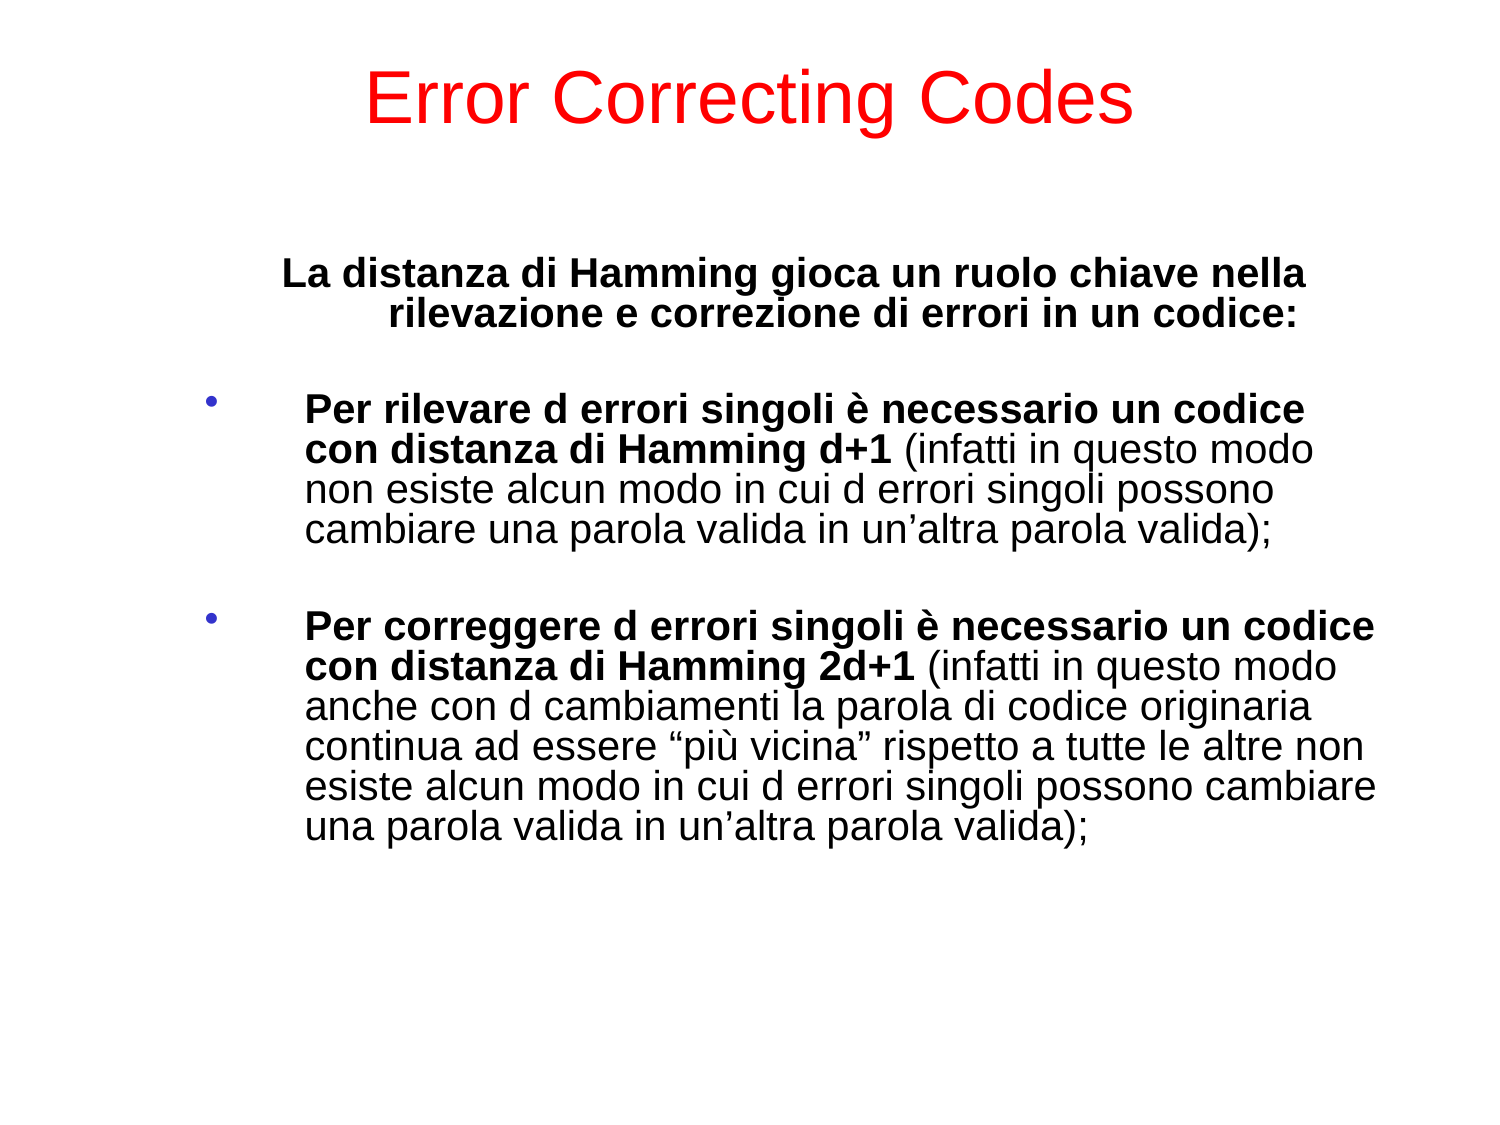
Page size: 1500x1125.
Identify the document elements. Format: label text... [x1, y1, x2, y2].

title Error Correcting Codes [0, 0, 1500, 188]
list La distanza di Hamming gioca un ruolo chiave nella rilevazione e correzione di errori in un codice: Per rilevare d errori singoli è necessario un codice con distanza di Hamming d+1 (infatti in questo modo non esiste alcun modo in cui d errori singoli possono cambiare una parola valida in un’altra parola valida); Per correggere d errori singoli è necessario un codice con distanza di Hamming 2d+1 (infatti in questo modo anche con d cambiamenti la parola di codice originaria continua ad essere “più vicina” rispetto a tutte le altre non esiste alcun modo in cui d errori singoli possono cambiare una parola valida in un’altra parola valida); [189, 247, 1399, 984]
